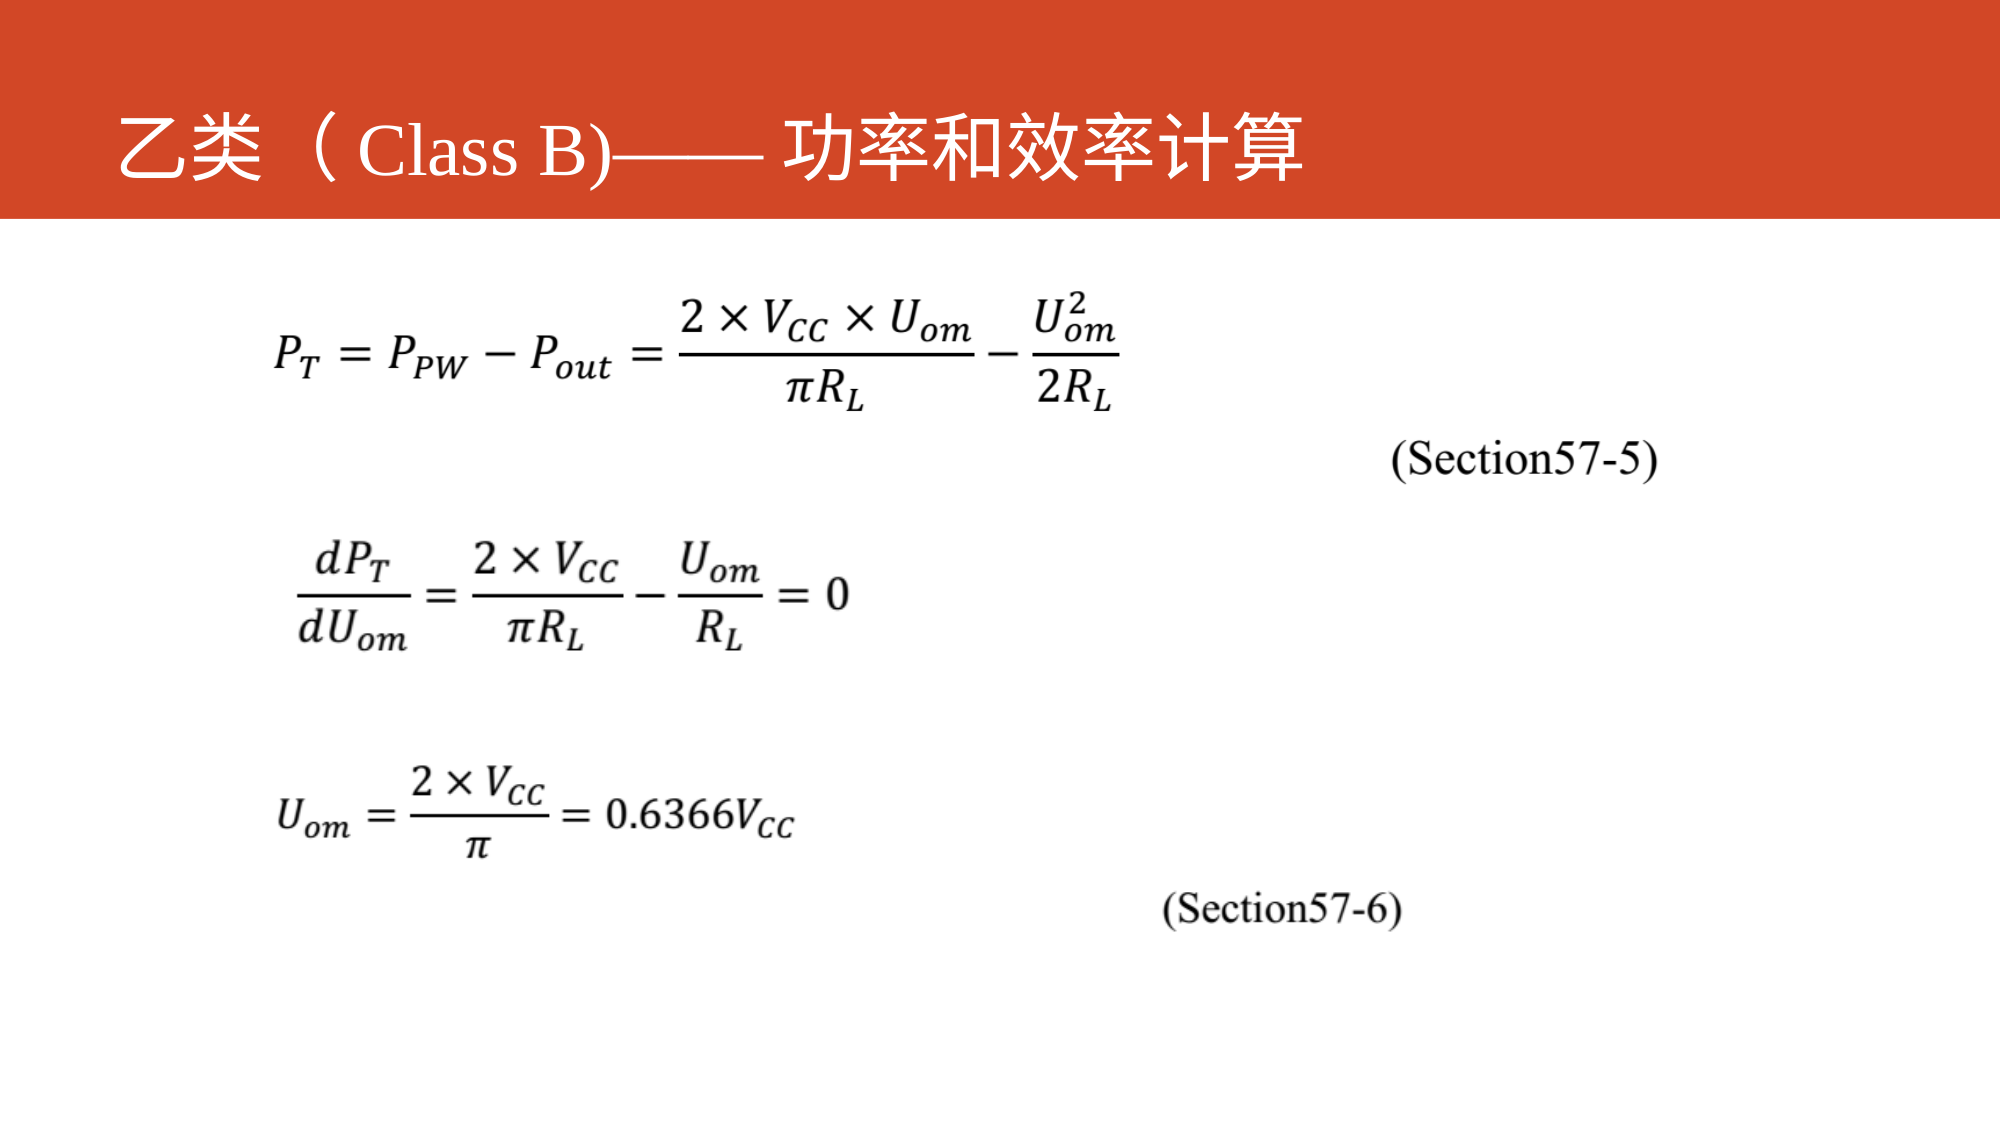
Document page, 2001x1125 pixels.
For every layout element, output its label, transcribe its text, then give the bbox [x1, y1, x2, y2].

picture [257, 747, 1418, 939]
title 乙类（Class B)——功率和效率计算 [99, 0, 1863, 199]
picture [272, 526, 889, 673]
picture [257, 267, 1669, 504]
